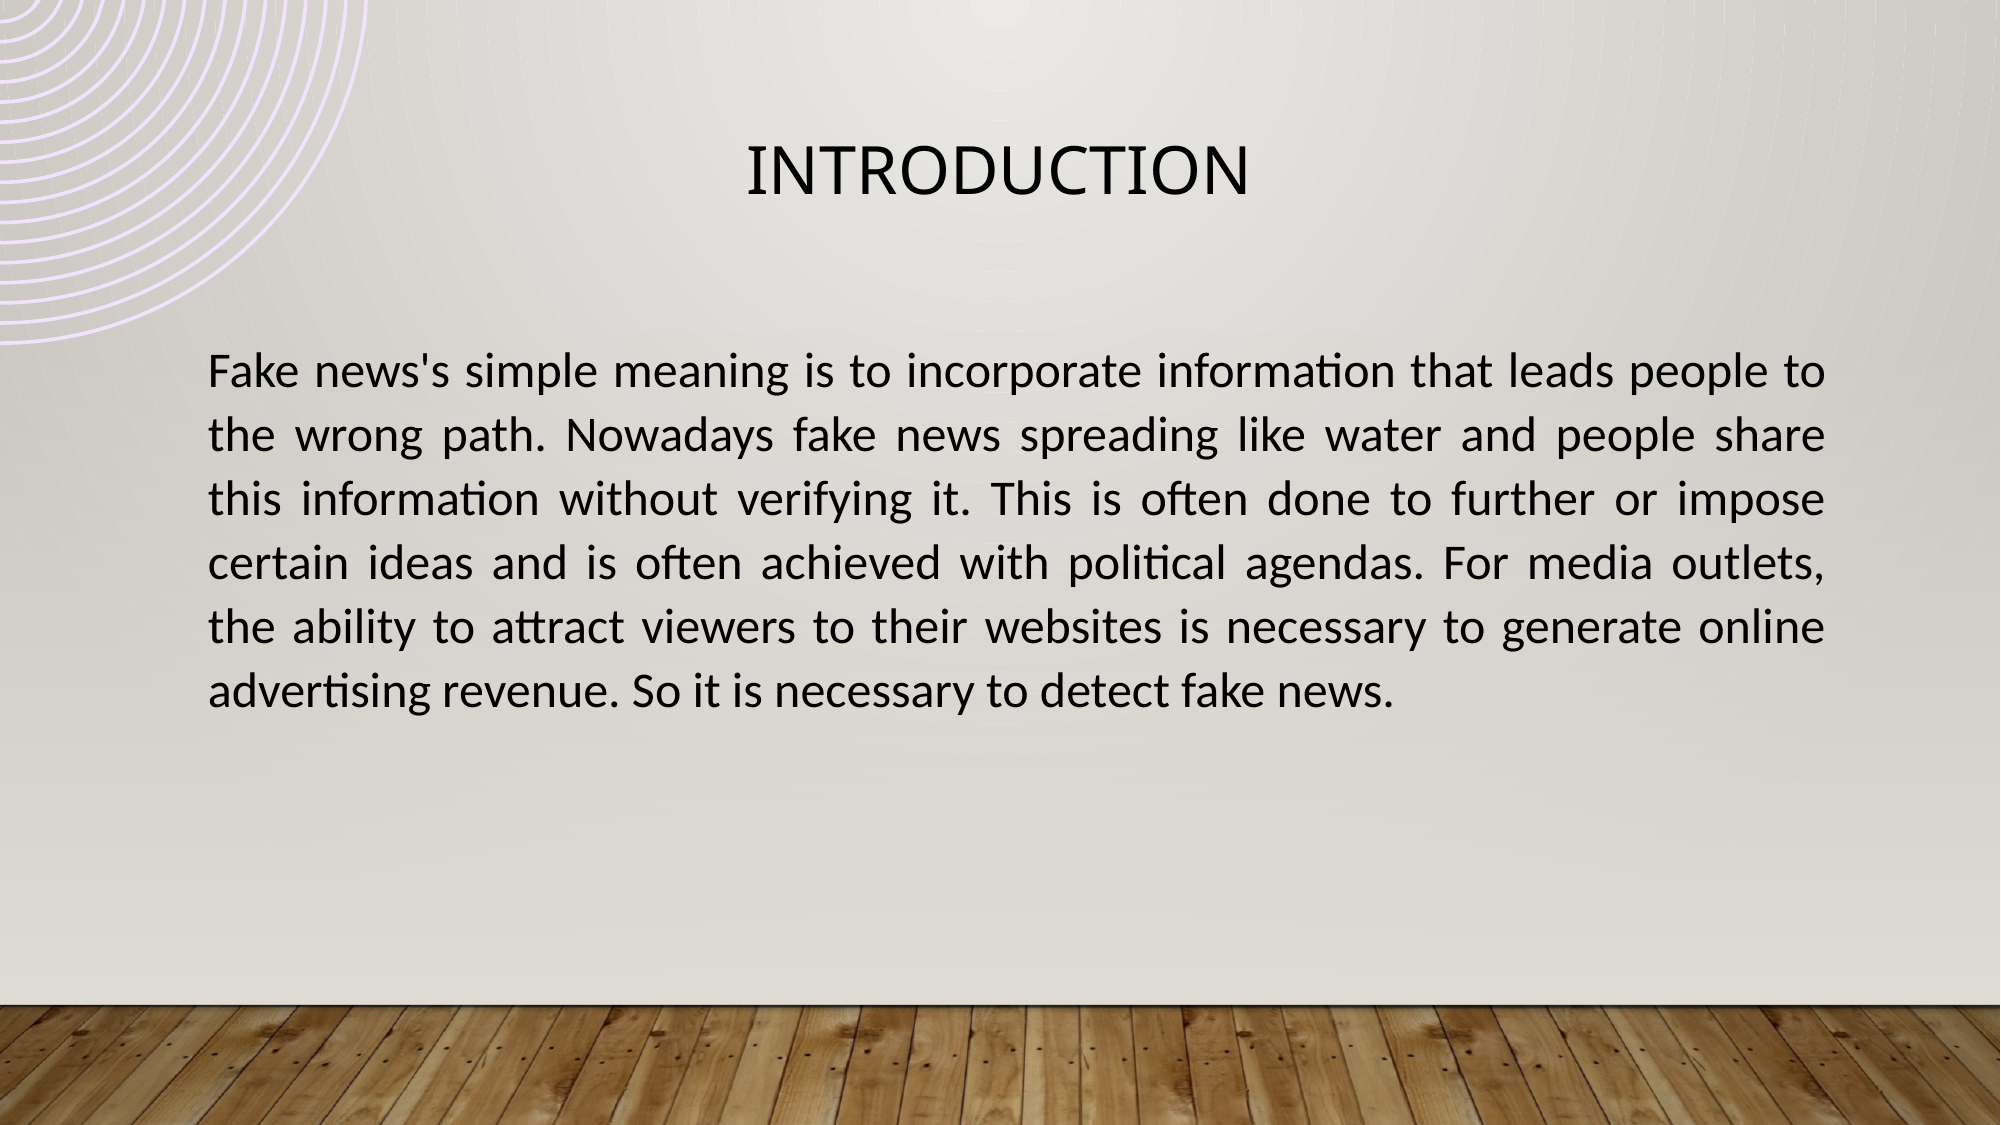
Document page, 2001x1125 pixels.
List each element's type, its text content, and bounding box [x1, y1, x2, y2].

text_box Fake news's simple meaning is to incorporate information that leads people to the wrong path. Nowadays fake news spreading like water and people share this information without verifying it. This is often done to further or impose certain ideas and is often achieved with political agendas. For media outlets, the ability to attract viewers to their websites is necessary to generate online advertising revenue. So it is necessary to detect fake news. [118, 263, 1842, 726]
title Introduction [124, 120, 1875, 246]
picture [0, 1005, 2000, 1125]
